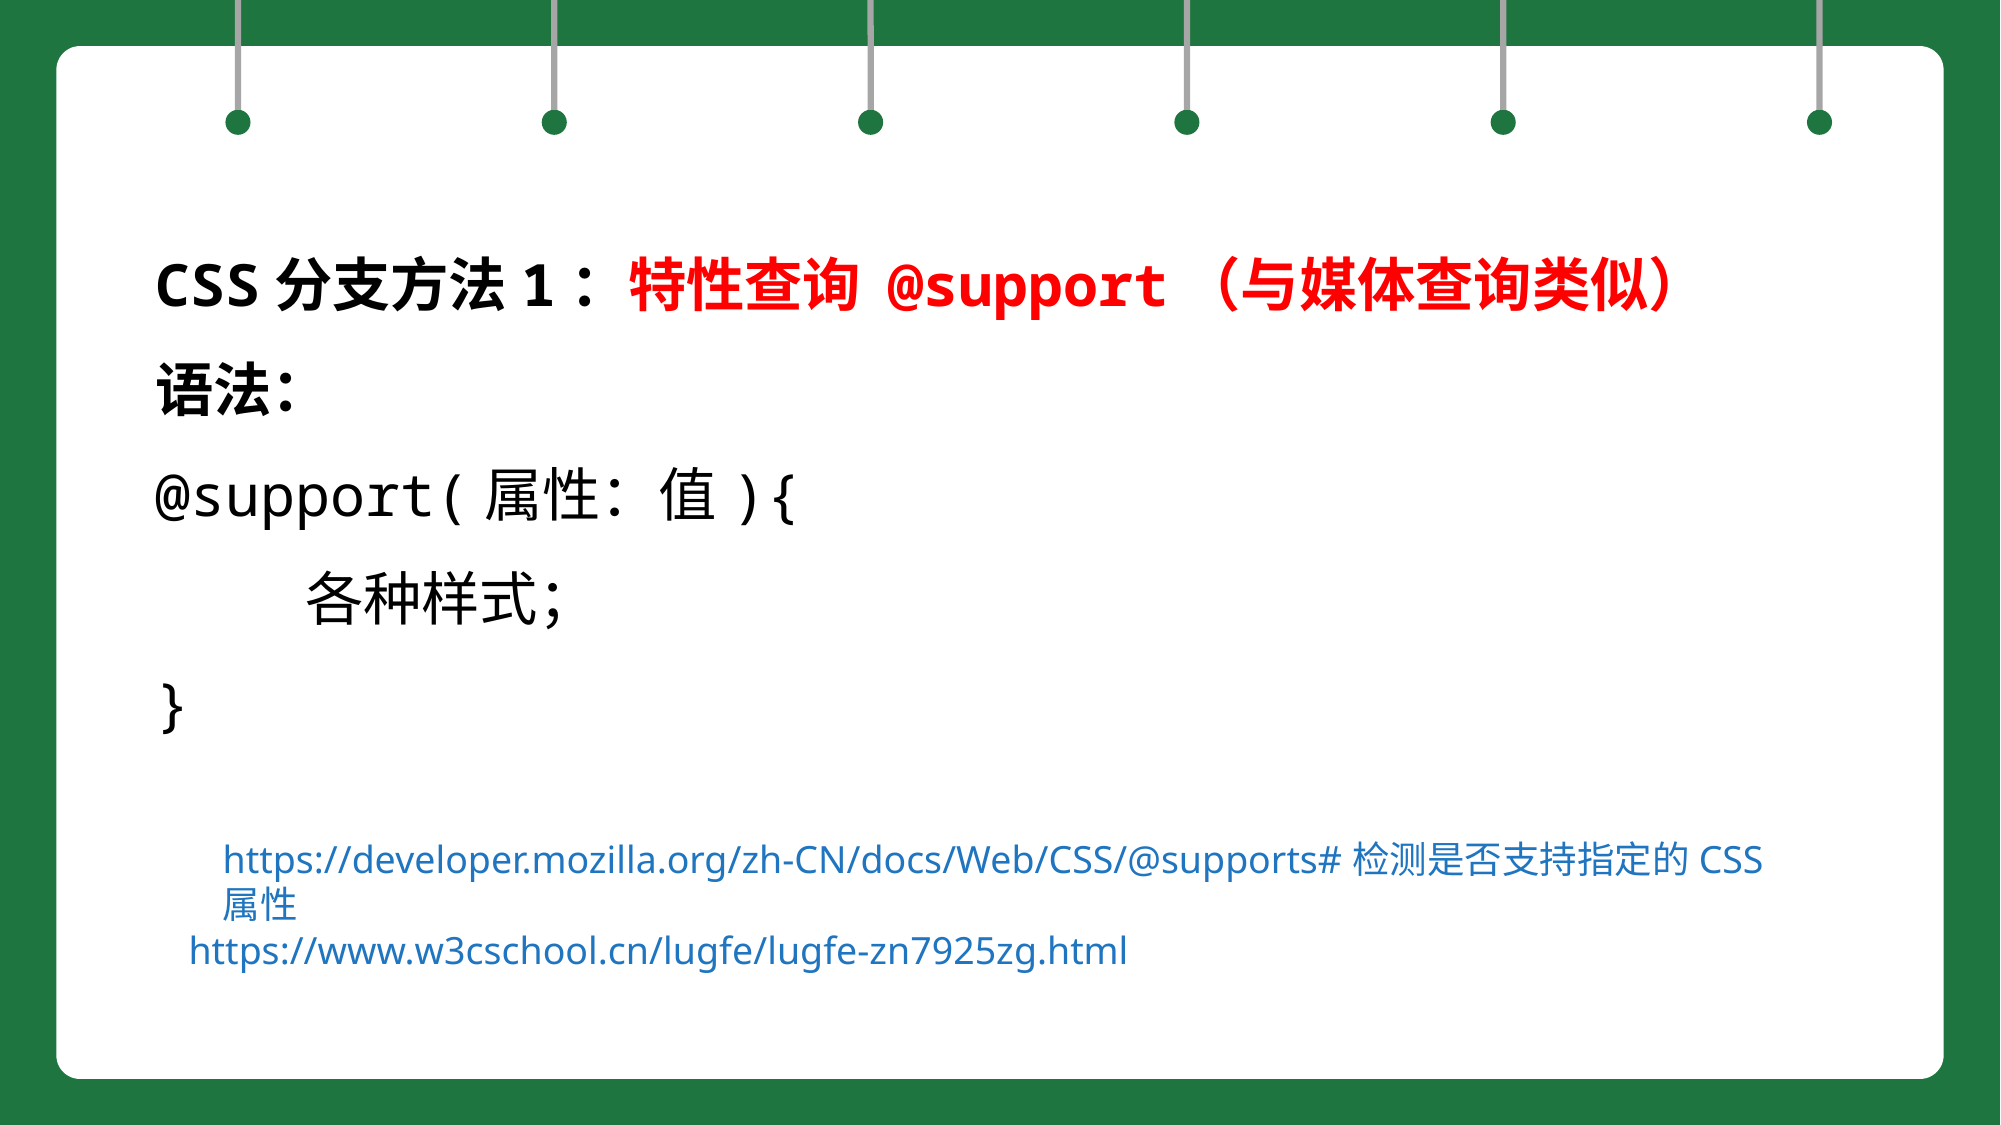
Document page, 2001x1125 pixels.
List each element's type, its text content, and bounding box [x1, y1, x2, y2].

text_box https://developer.mozilla.org/zh-CN/docs/Web/CSS/@supports#检测是否支持指定的CSS属性 [207, 828, 1823, 934]
text_box https://www.w3cschool.cn/lugfe/lugfe-zn7925zg.html [173, 919, 1144, 980]
text_box CSS分支方法1：特性查询 @support（与媒体查询类似） 语法： @support(属性：值){ 各种样式； } [140, 205, 1900, 745]
